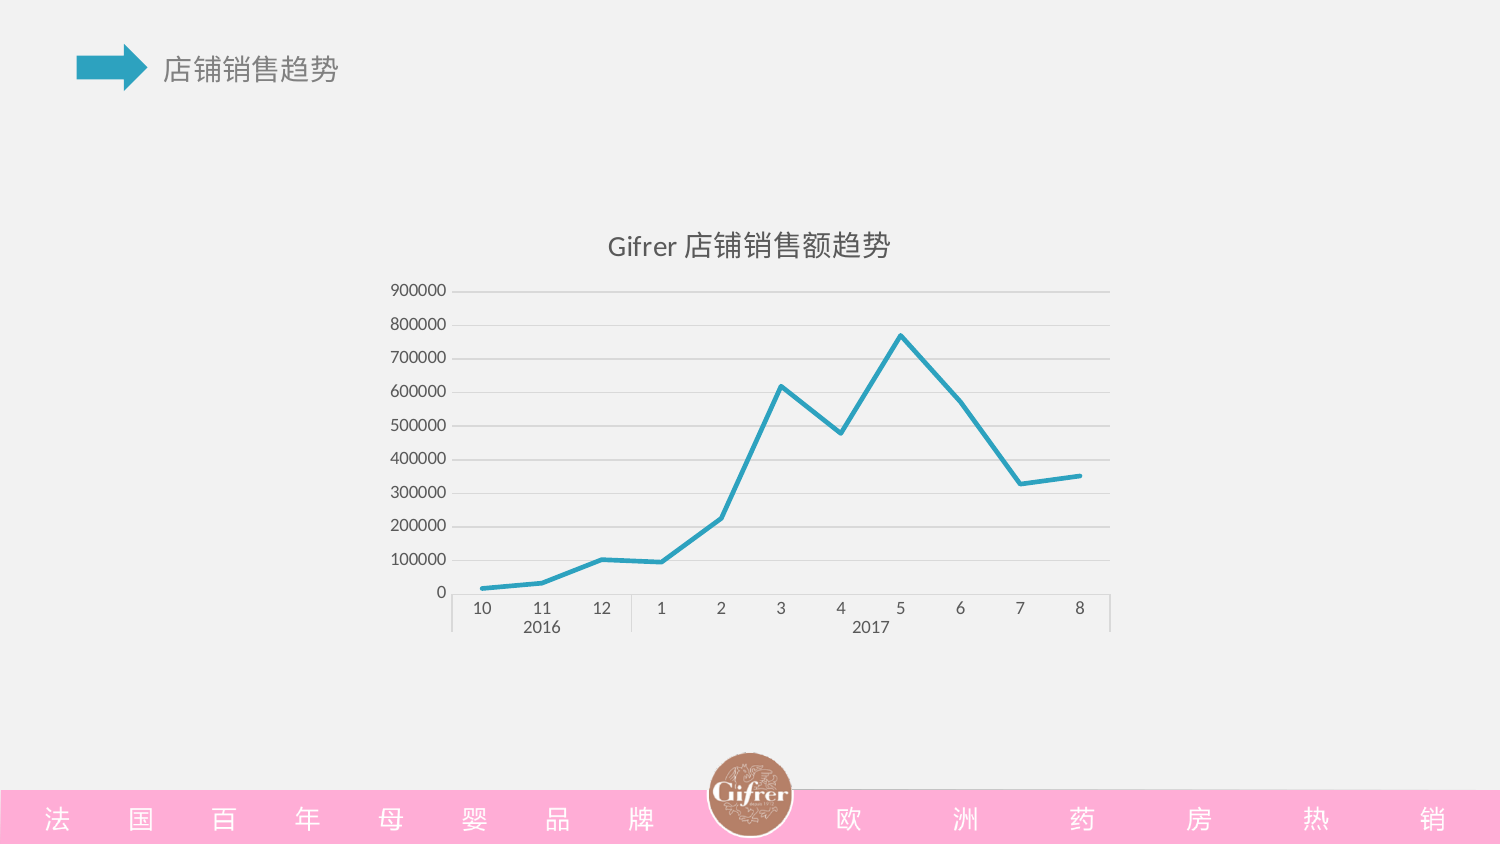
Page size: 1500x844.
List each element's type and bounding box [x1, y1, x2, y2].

chart [111, 196, 1126, 674]
picture [0, 750, 1500, 844]
